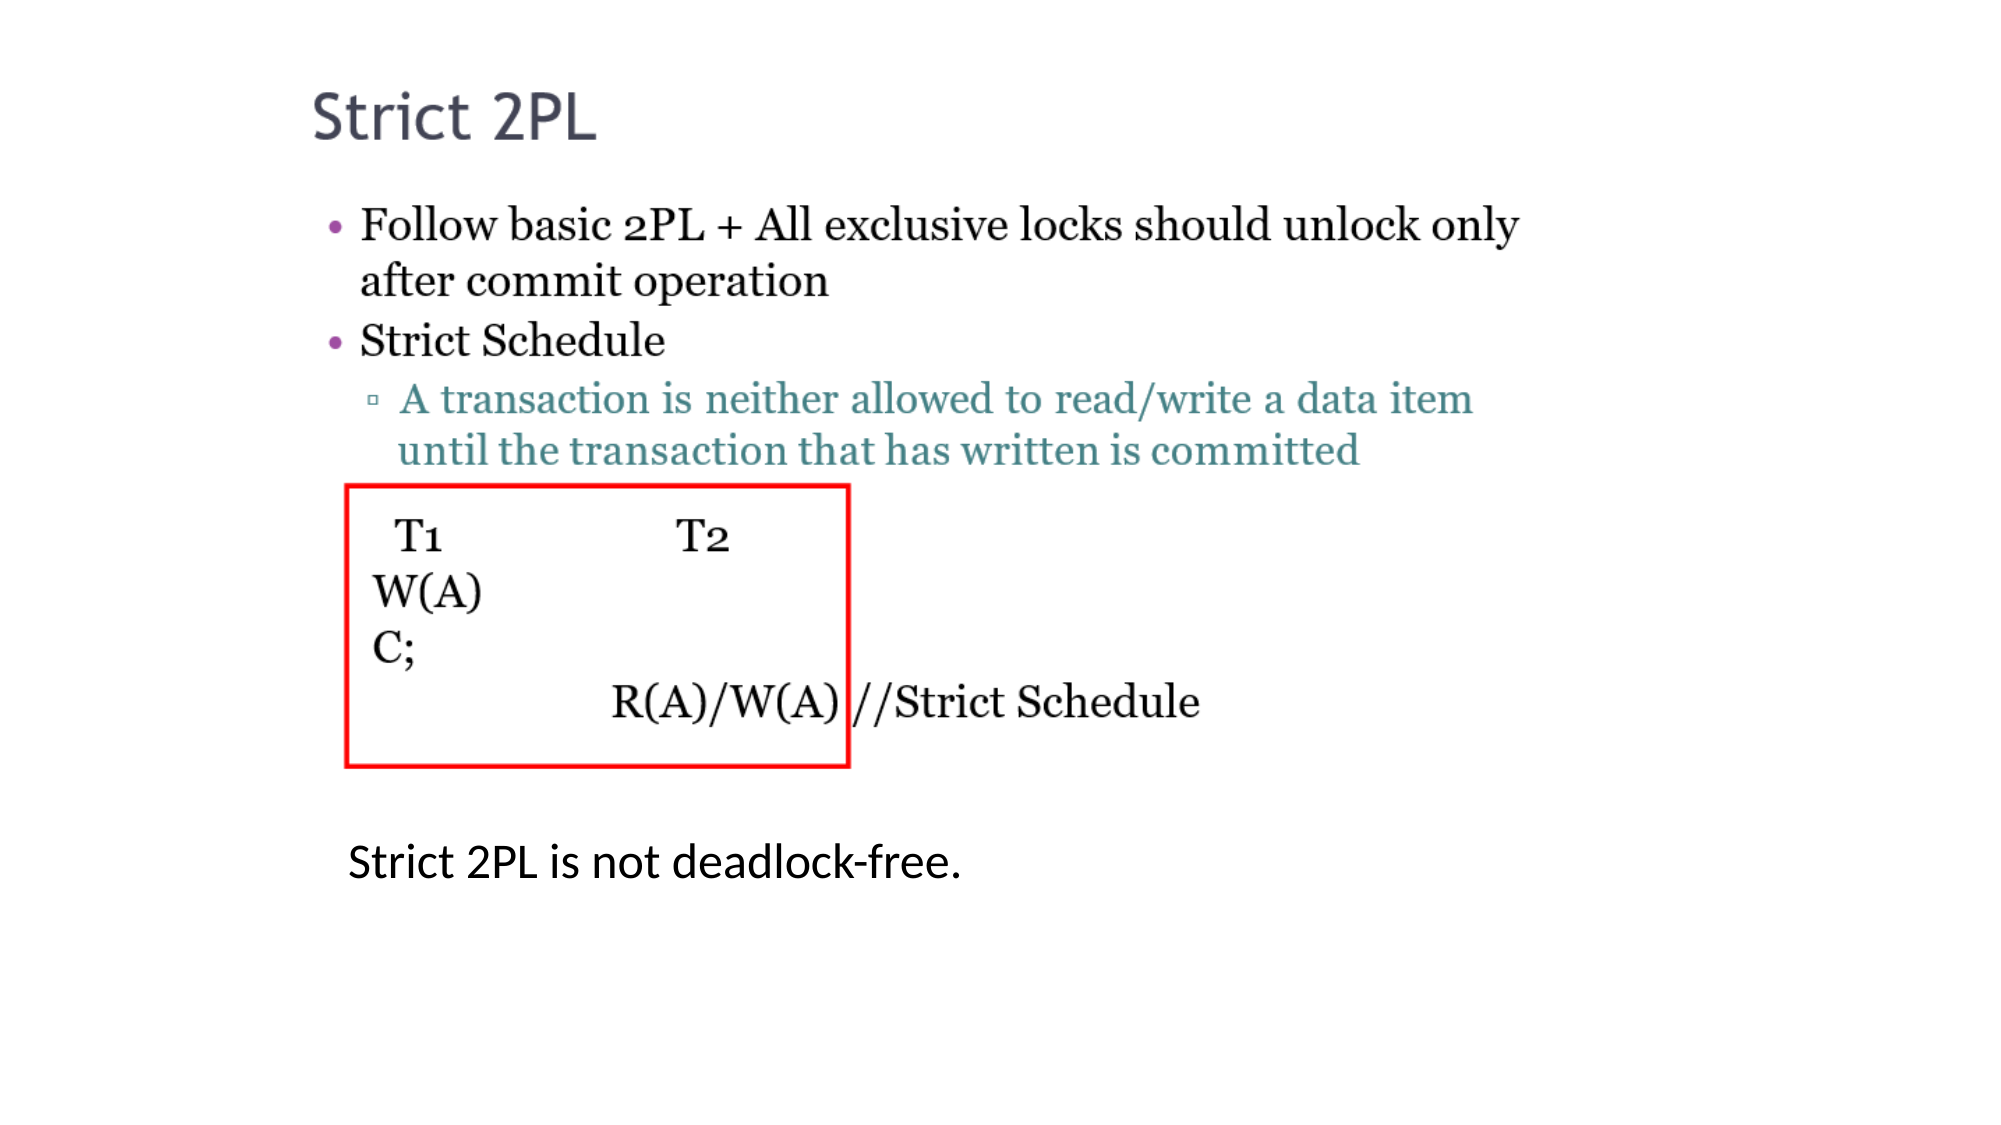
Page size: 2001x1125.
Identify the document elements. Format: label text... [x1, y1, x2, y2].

text_box Strict 2PL is not deadlock-free. [333, 820, 1629, 896]
picture [291, 66, 1539, 783]
